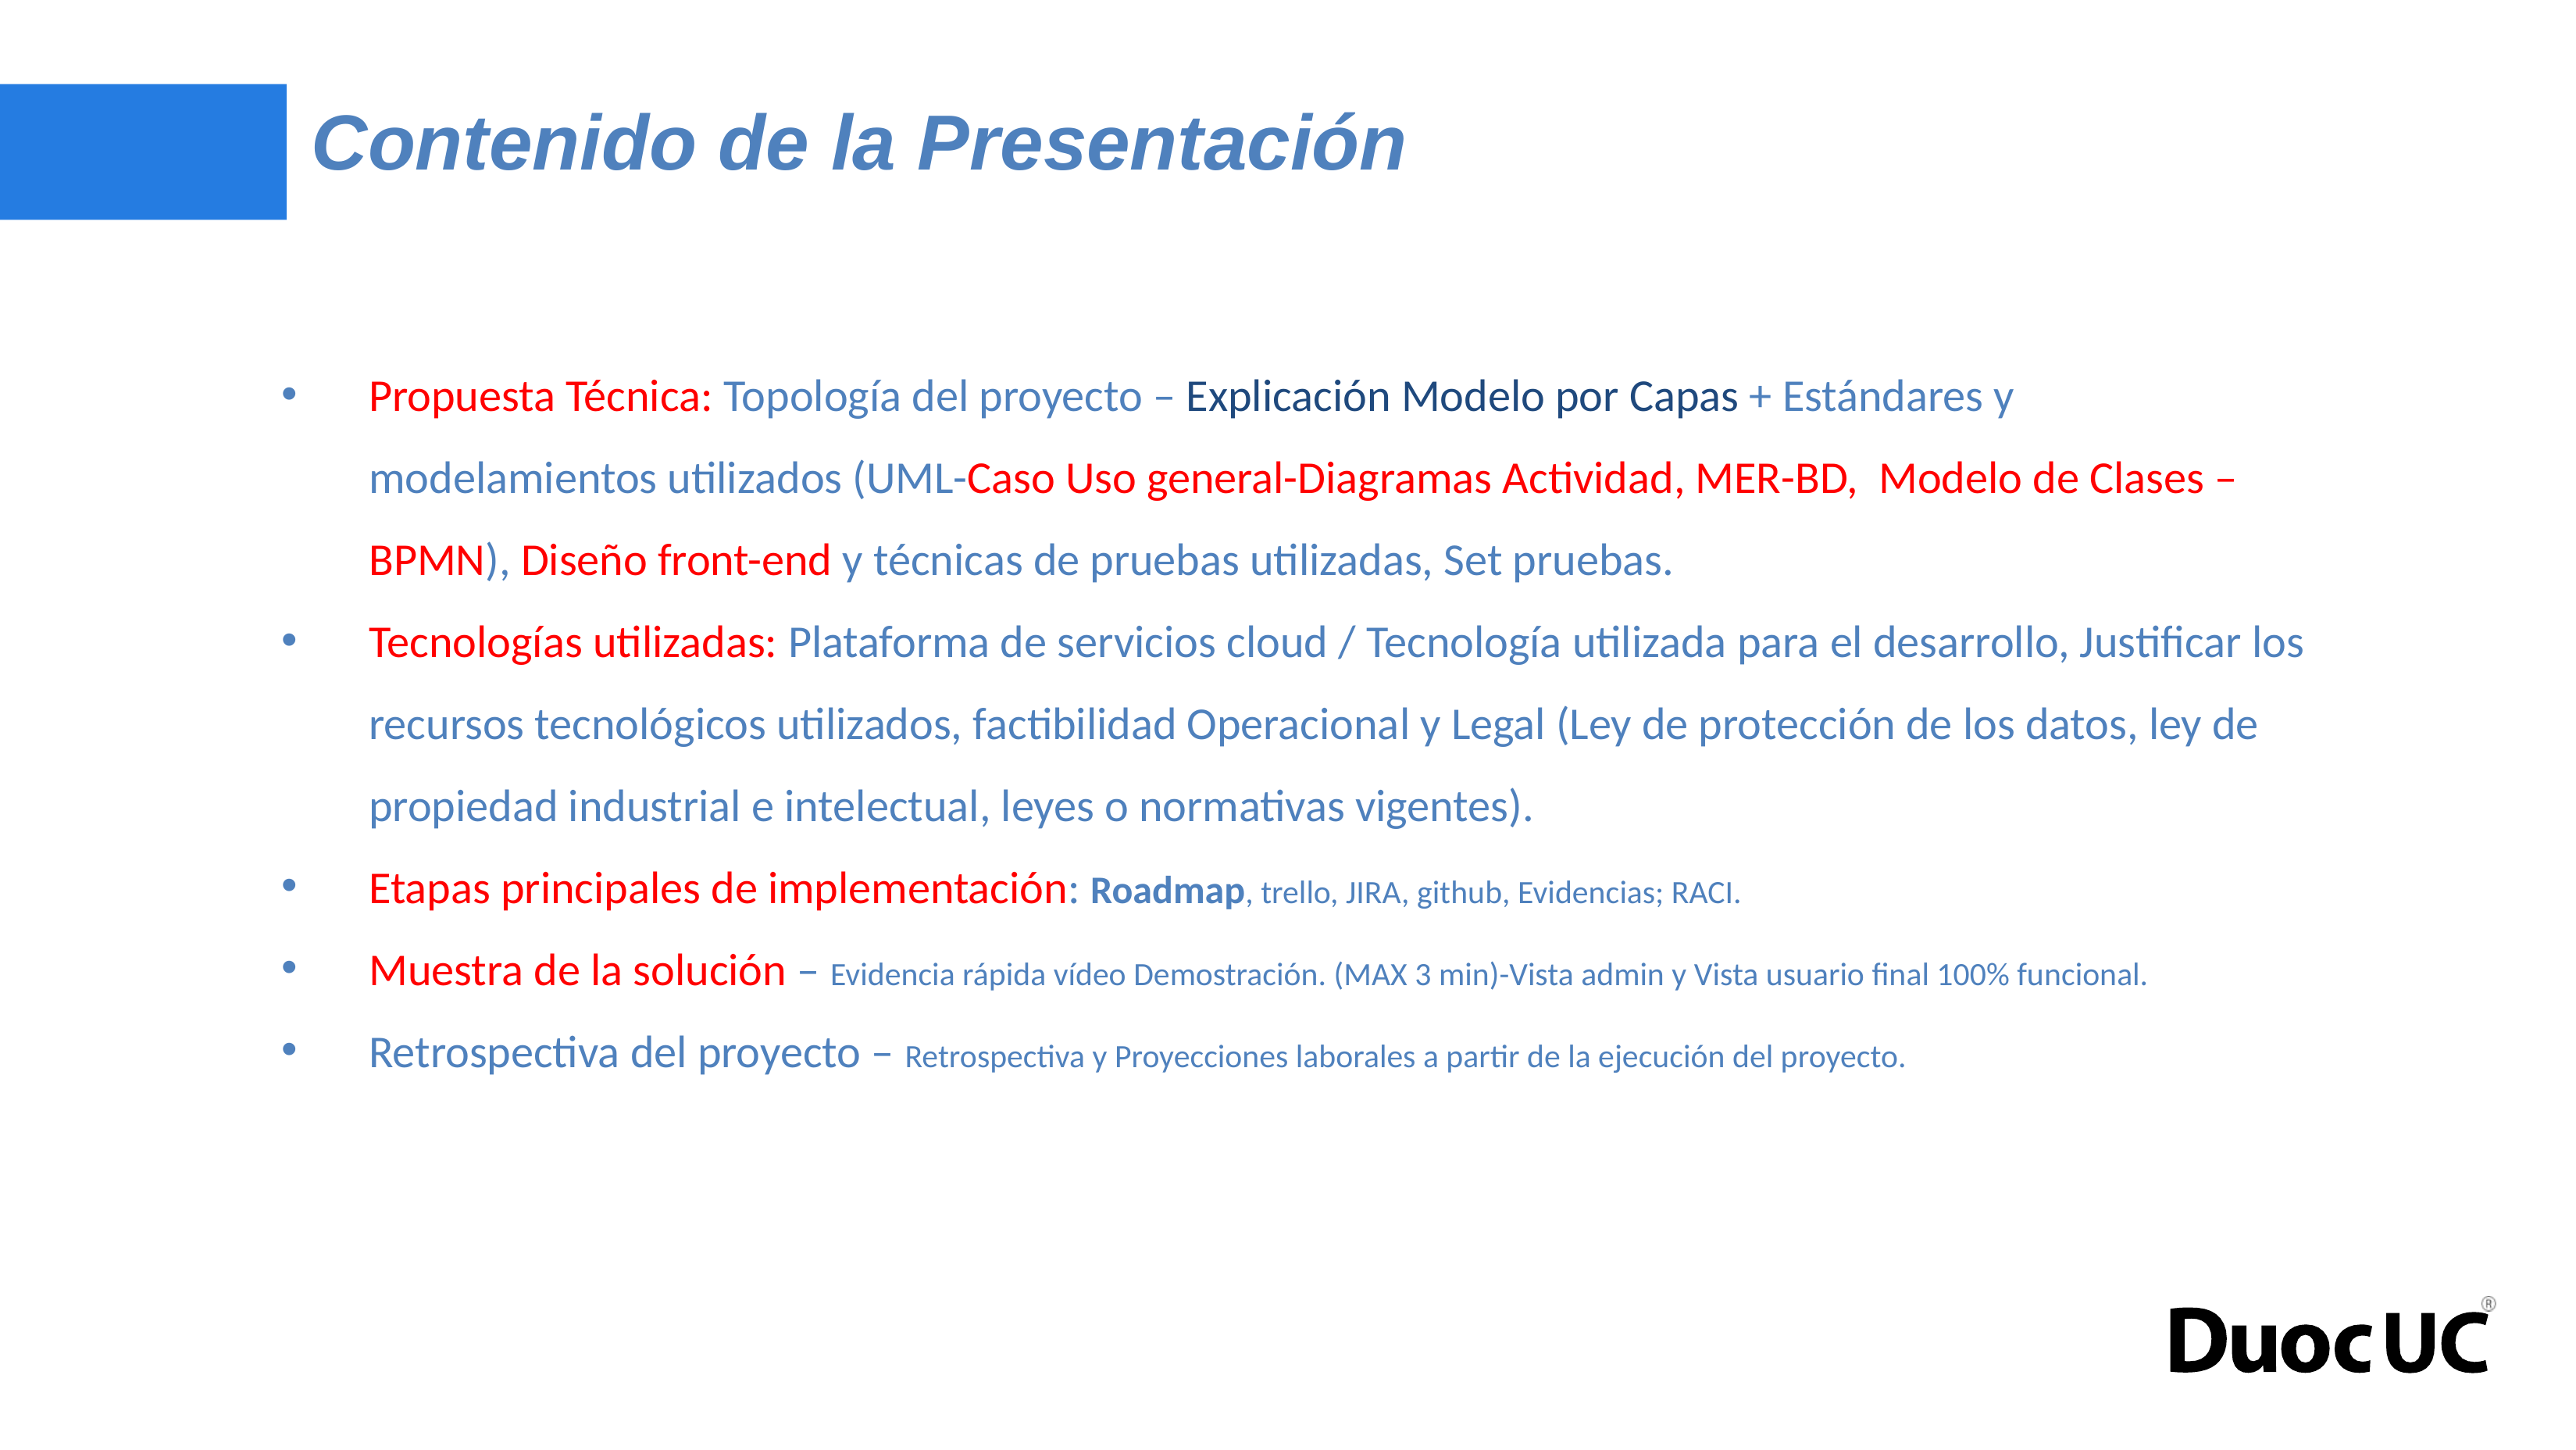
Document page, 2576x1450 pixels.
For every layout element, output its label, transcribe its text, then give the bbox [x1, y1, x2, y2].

picture [2481, 1296, 2496, 1312]
title Contenido de la Presentación [311, 91, 2489, 334]
text_box Propuesta Técnica: Topología del proyecto – Explicación Modelo por Capas + Estándares y modelamientos utilizados (UML-Caso Uso general-Diagramas Actividad, MER-BD, Modelo de Clases – BPMN), Diseño front-end y técnicas de pruebas utilizadas, Set pruebas. Tecnologías utilizadas: Plataforma de servicios cloud / Tecnología utilizada para el desarrollo, Justificar los recursos tecnológicos utilizados, factibilidad Operacional y Legal (Ley de protección de los datos, ley de propiedad industrial e intelectual, leyes o normativas vigentes). Etapas principales de implementación: Roadmap, trello, JIRA, github, Evidencias; RACI. Muestra de la solución – Evidencia rápida vídeo Demostración. (MAX 3 min)-Vista admin y Vista usuario final 100% funcional. Retrospectiva del proyecto – Retrospectiva y Proyecciones laborales a partir de la ejecución del proyecto. [269, 316, 2321, 1083]
